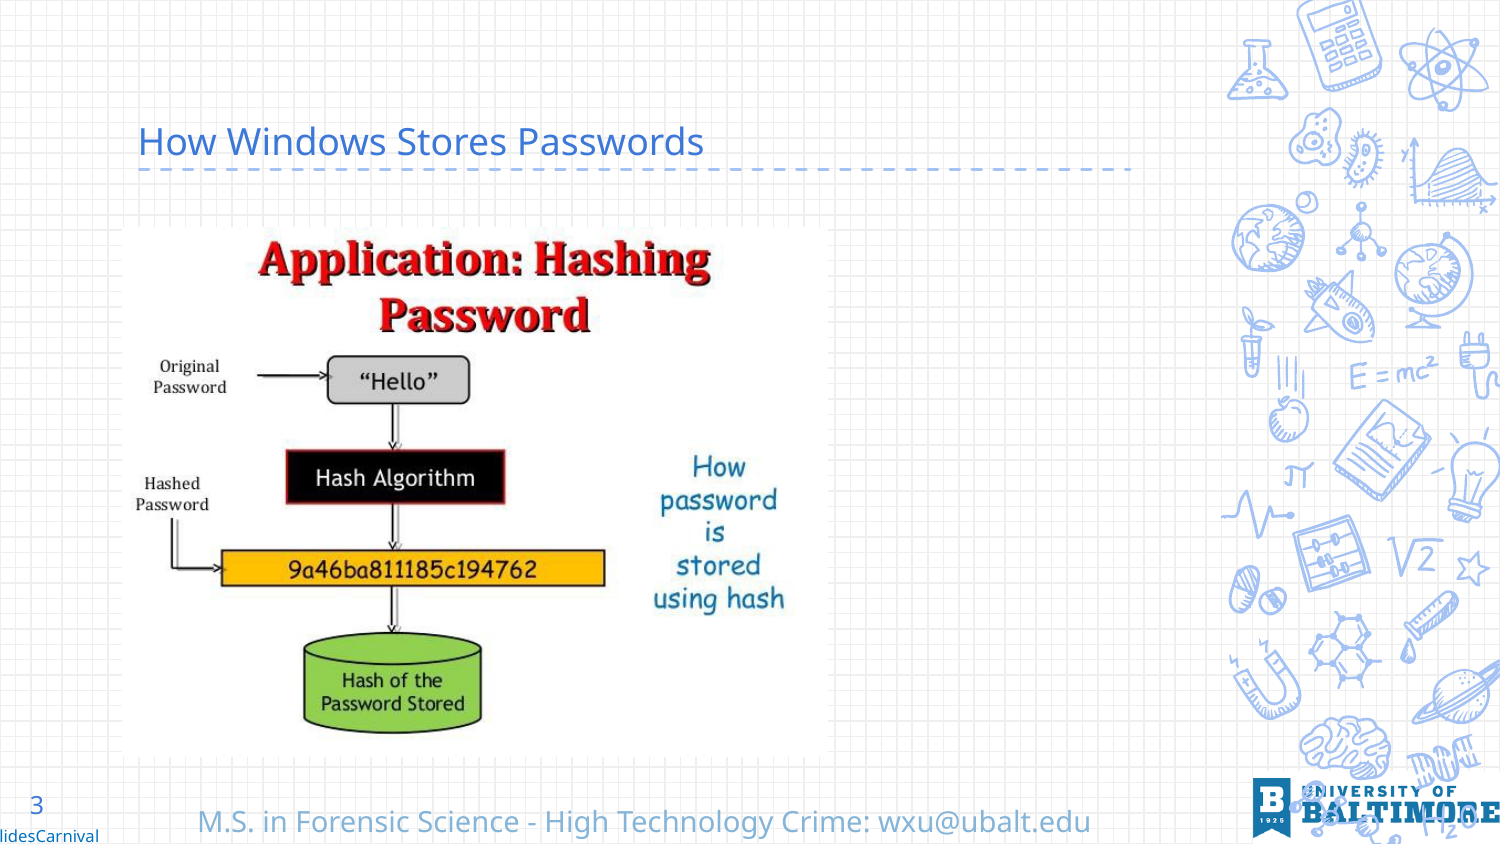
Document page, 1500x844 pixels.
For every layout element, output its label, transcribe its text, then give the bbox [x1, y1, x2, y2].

title How Windows Stores Passwords [122, 36, 1130, 178]
slide_number 3 [14, 774, 105, 840]
picture [122, 227, 828, 757]
picture [1327, 813, 1336, 822]
picture [1316, 786, 1321, 797]
picture [1365, 817, 1376, 833]
picture [1253, 771, 1500, 844]
